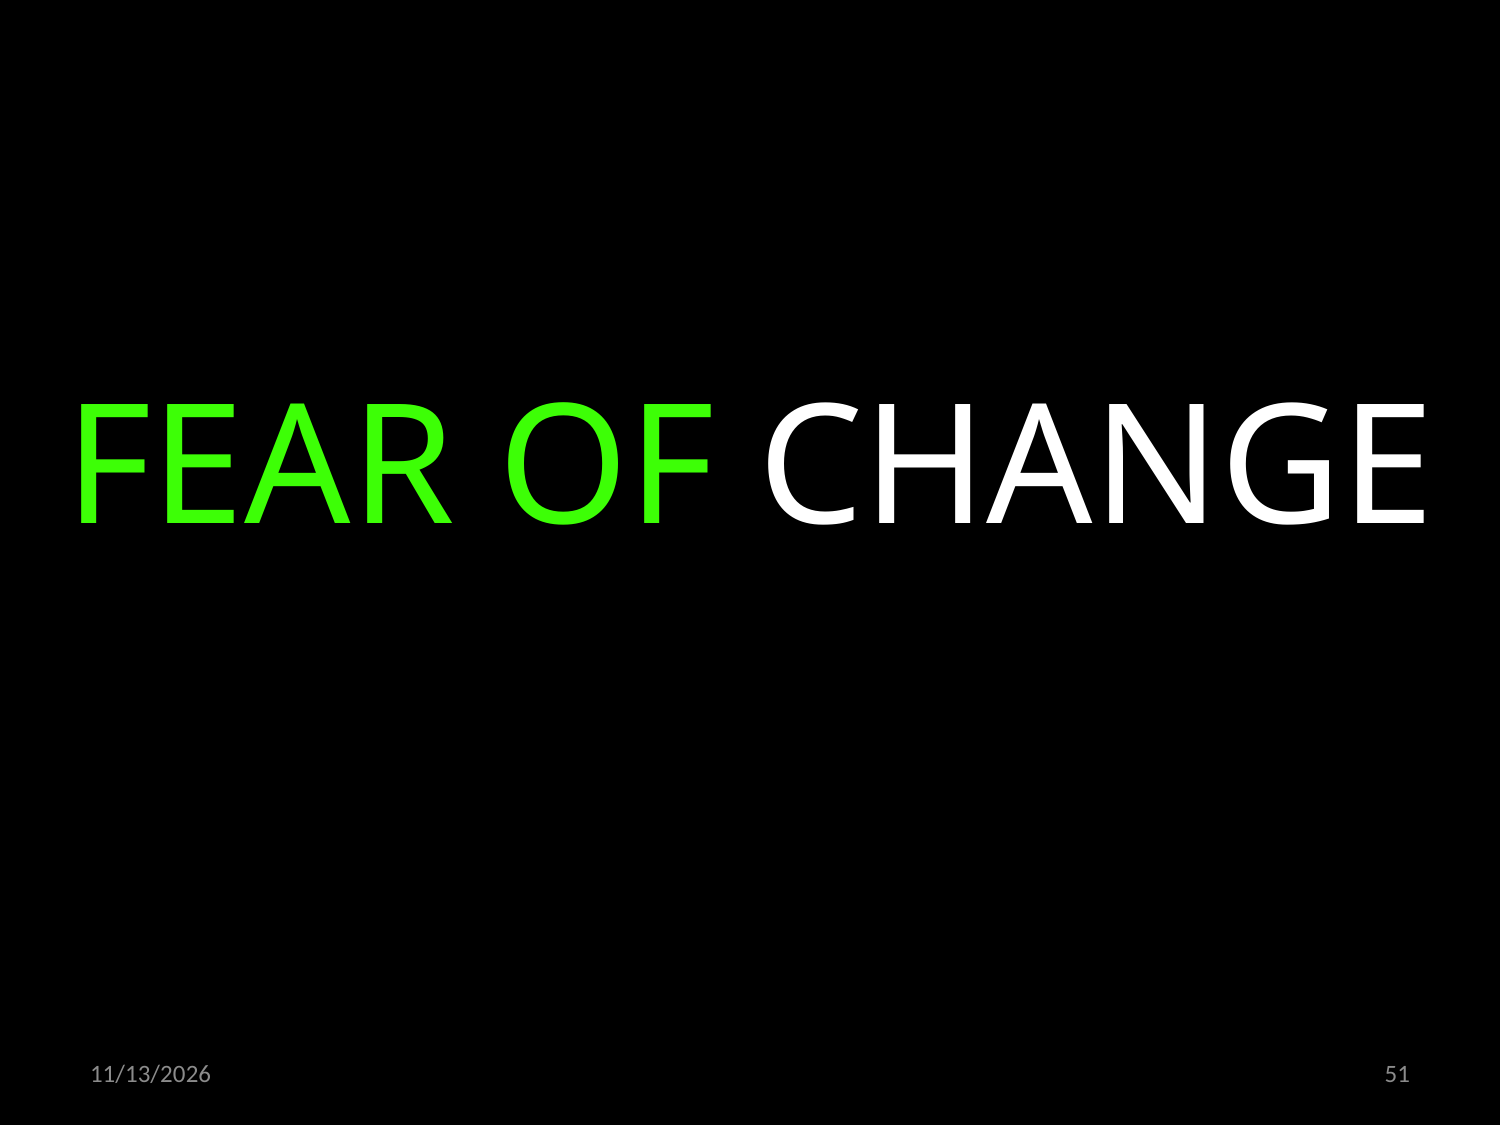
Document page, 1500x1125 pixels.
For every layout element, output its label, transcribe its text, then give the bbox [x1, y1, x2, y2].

text_box FEAR OF CHANGE [0, 348, 1500, 451]
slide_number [75, 1042, 425, 1103]
slide_number 51 [1074, 1042, 1425, 1103]
